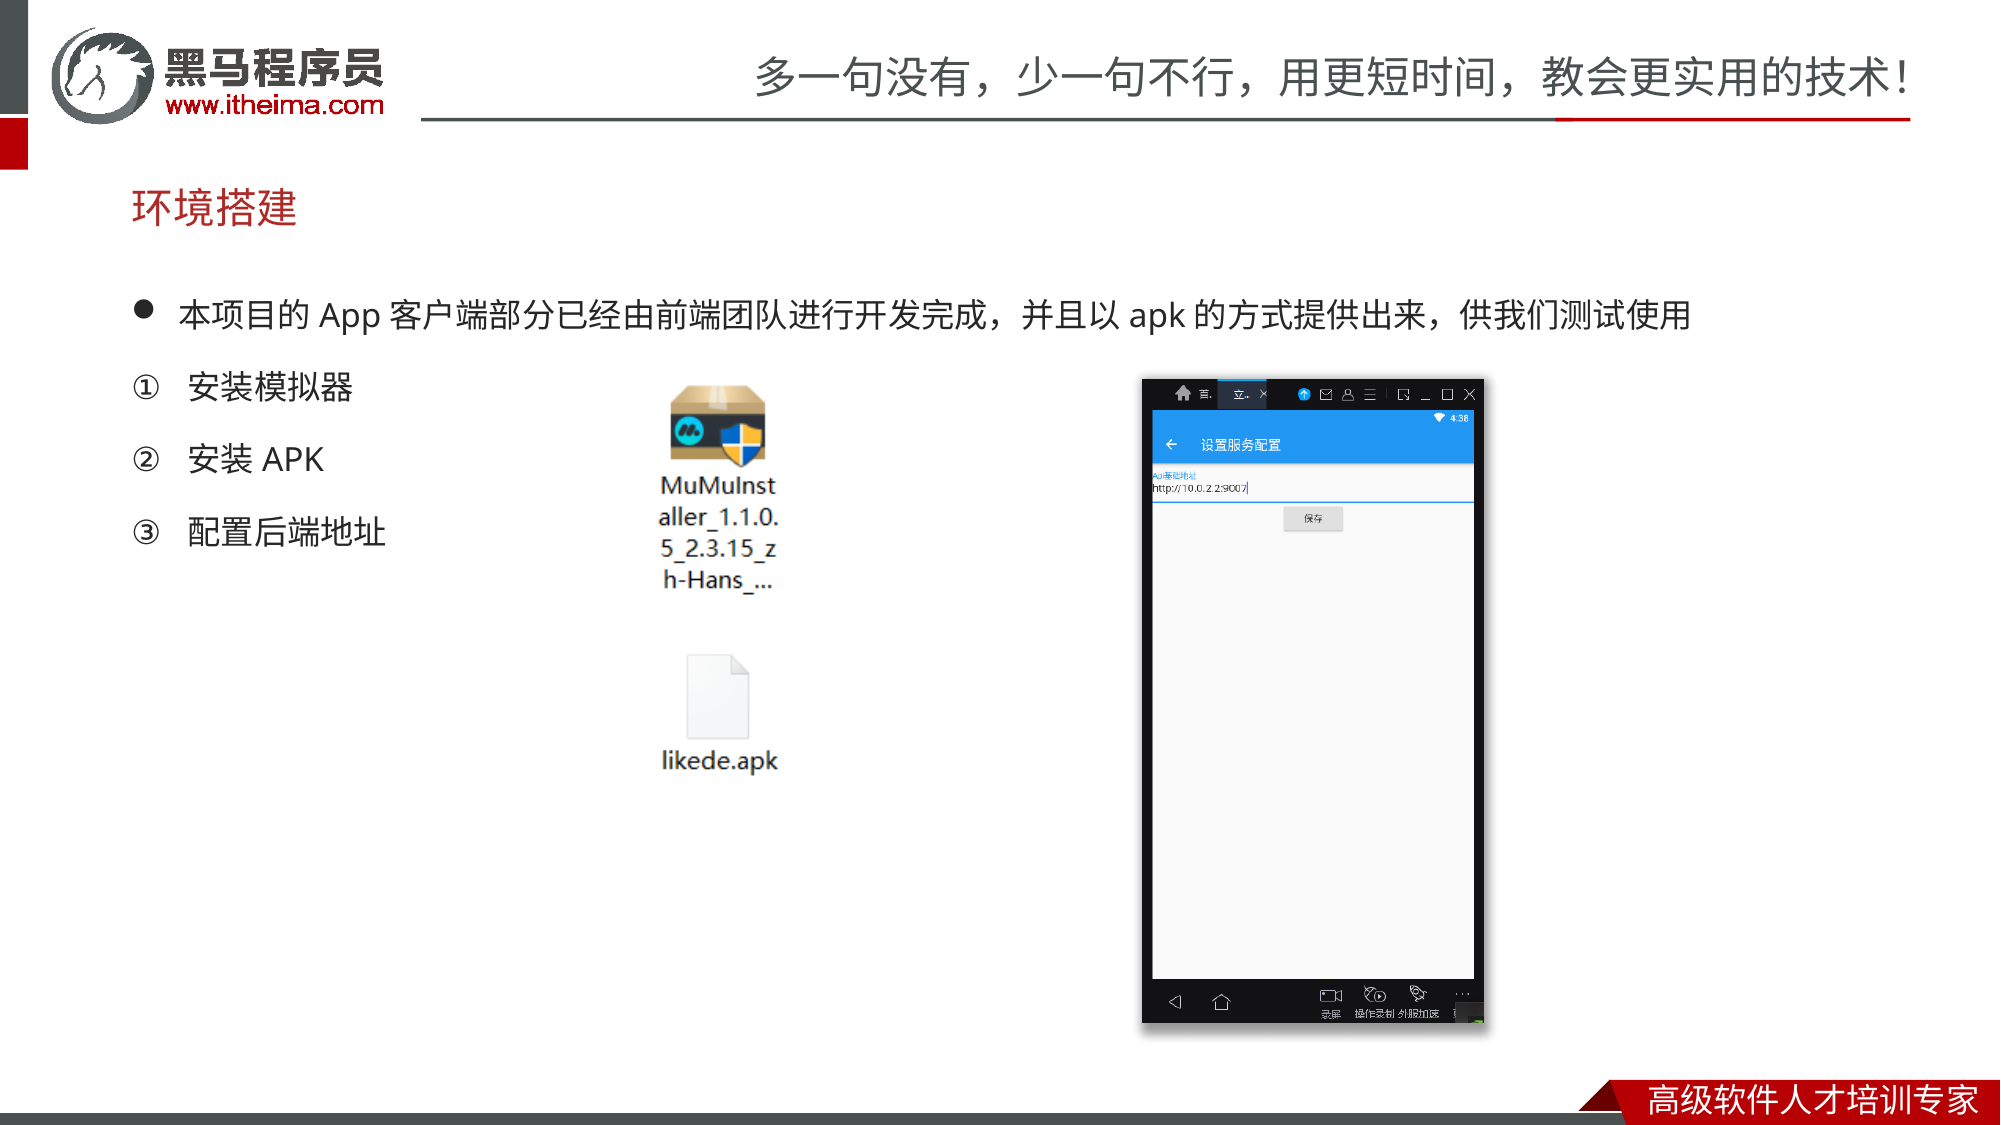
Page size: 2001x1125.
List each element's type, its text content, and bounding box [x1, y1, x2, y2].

picture [646, 645, 792, 782]
list 本项目的App客户端部分已经由前端团队进行开发完成，并且以apk的方式提供出来，供我们测试使用 安装模拟器 安装APK 配置后端地址 [116, 266, 1978, 569]
title 环境搭建 [116, 164, 1872, 250]
picture [1142, 379, 1484, 1023]
picture [50, 26, 384, 125]
picture [646, 370, 792, 601]
